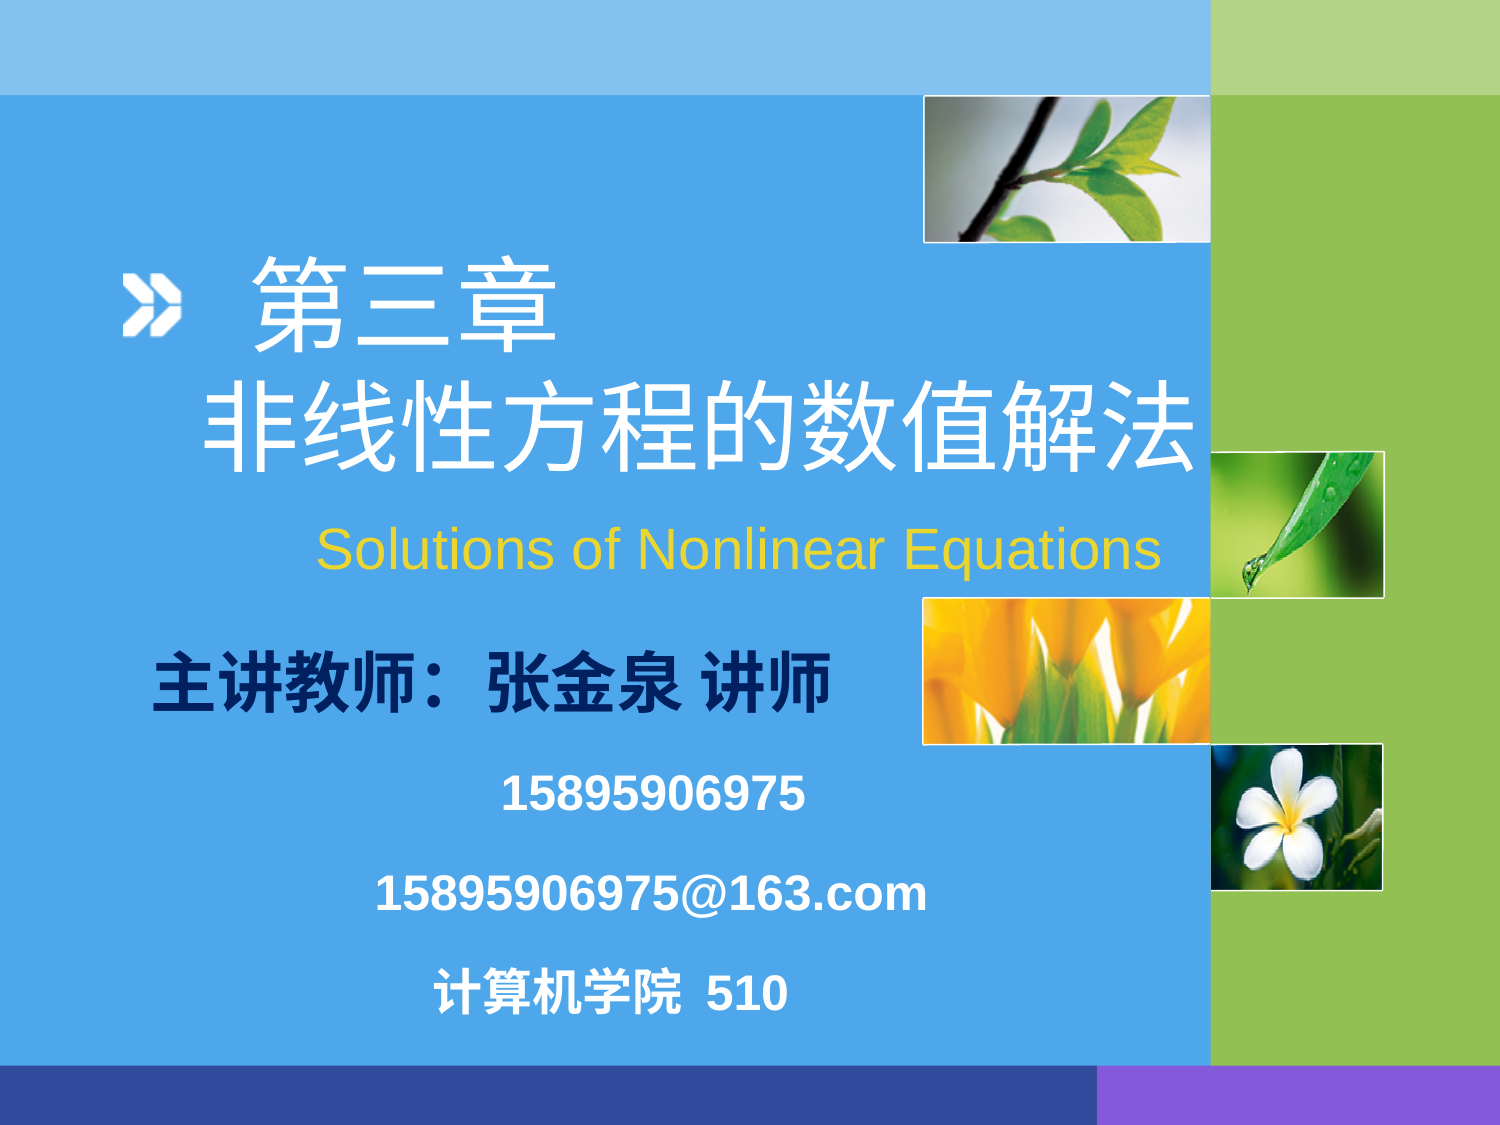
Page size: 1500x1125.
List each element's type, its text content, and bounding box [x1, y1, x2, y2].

picture [1211, 745, 1382, 889]
picture [924, 452, 1383, 633]
picture [925, 96, 1211, 241]
picture [123, 273, 184, 339]
subtitle 主讲教师：张金泉 讲师 15895906975 15895906975@163.com 计算机学院 510 [135, 633, 1211, 1031]
text_box Solutions of Nonlinear Equations [301, 503, 1187, 589]
title 第三章 非线性方程的数值解法 [184, 299, 1235, 425]
